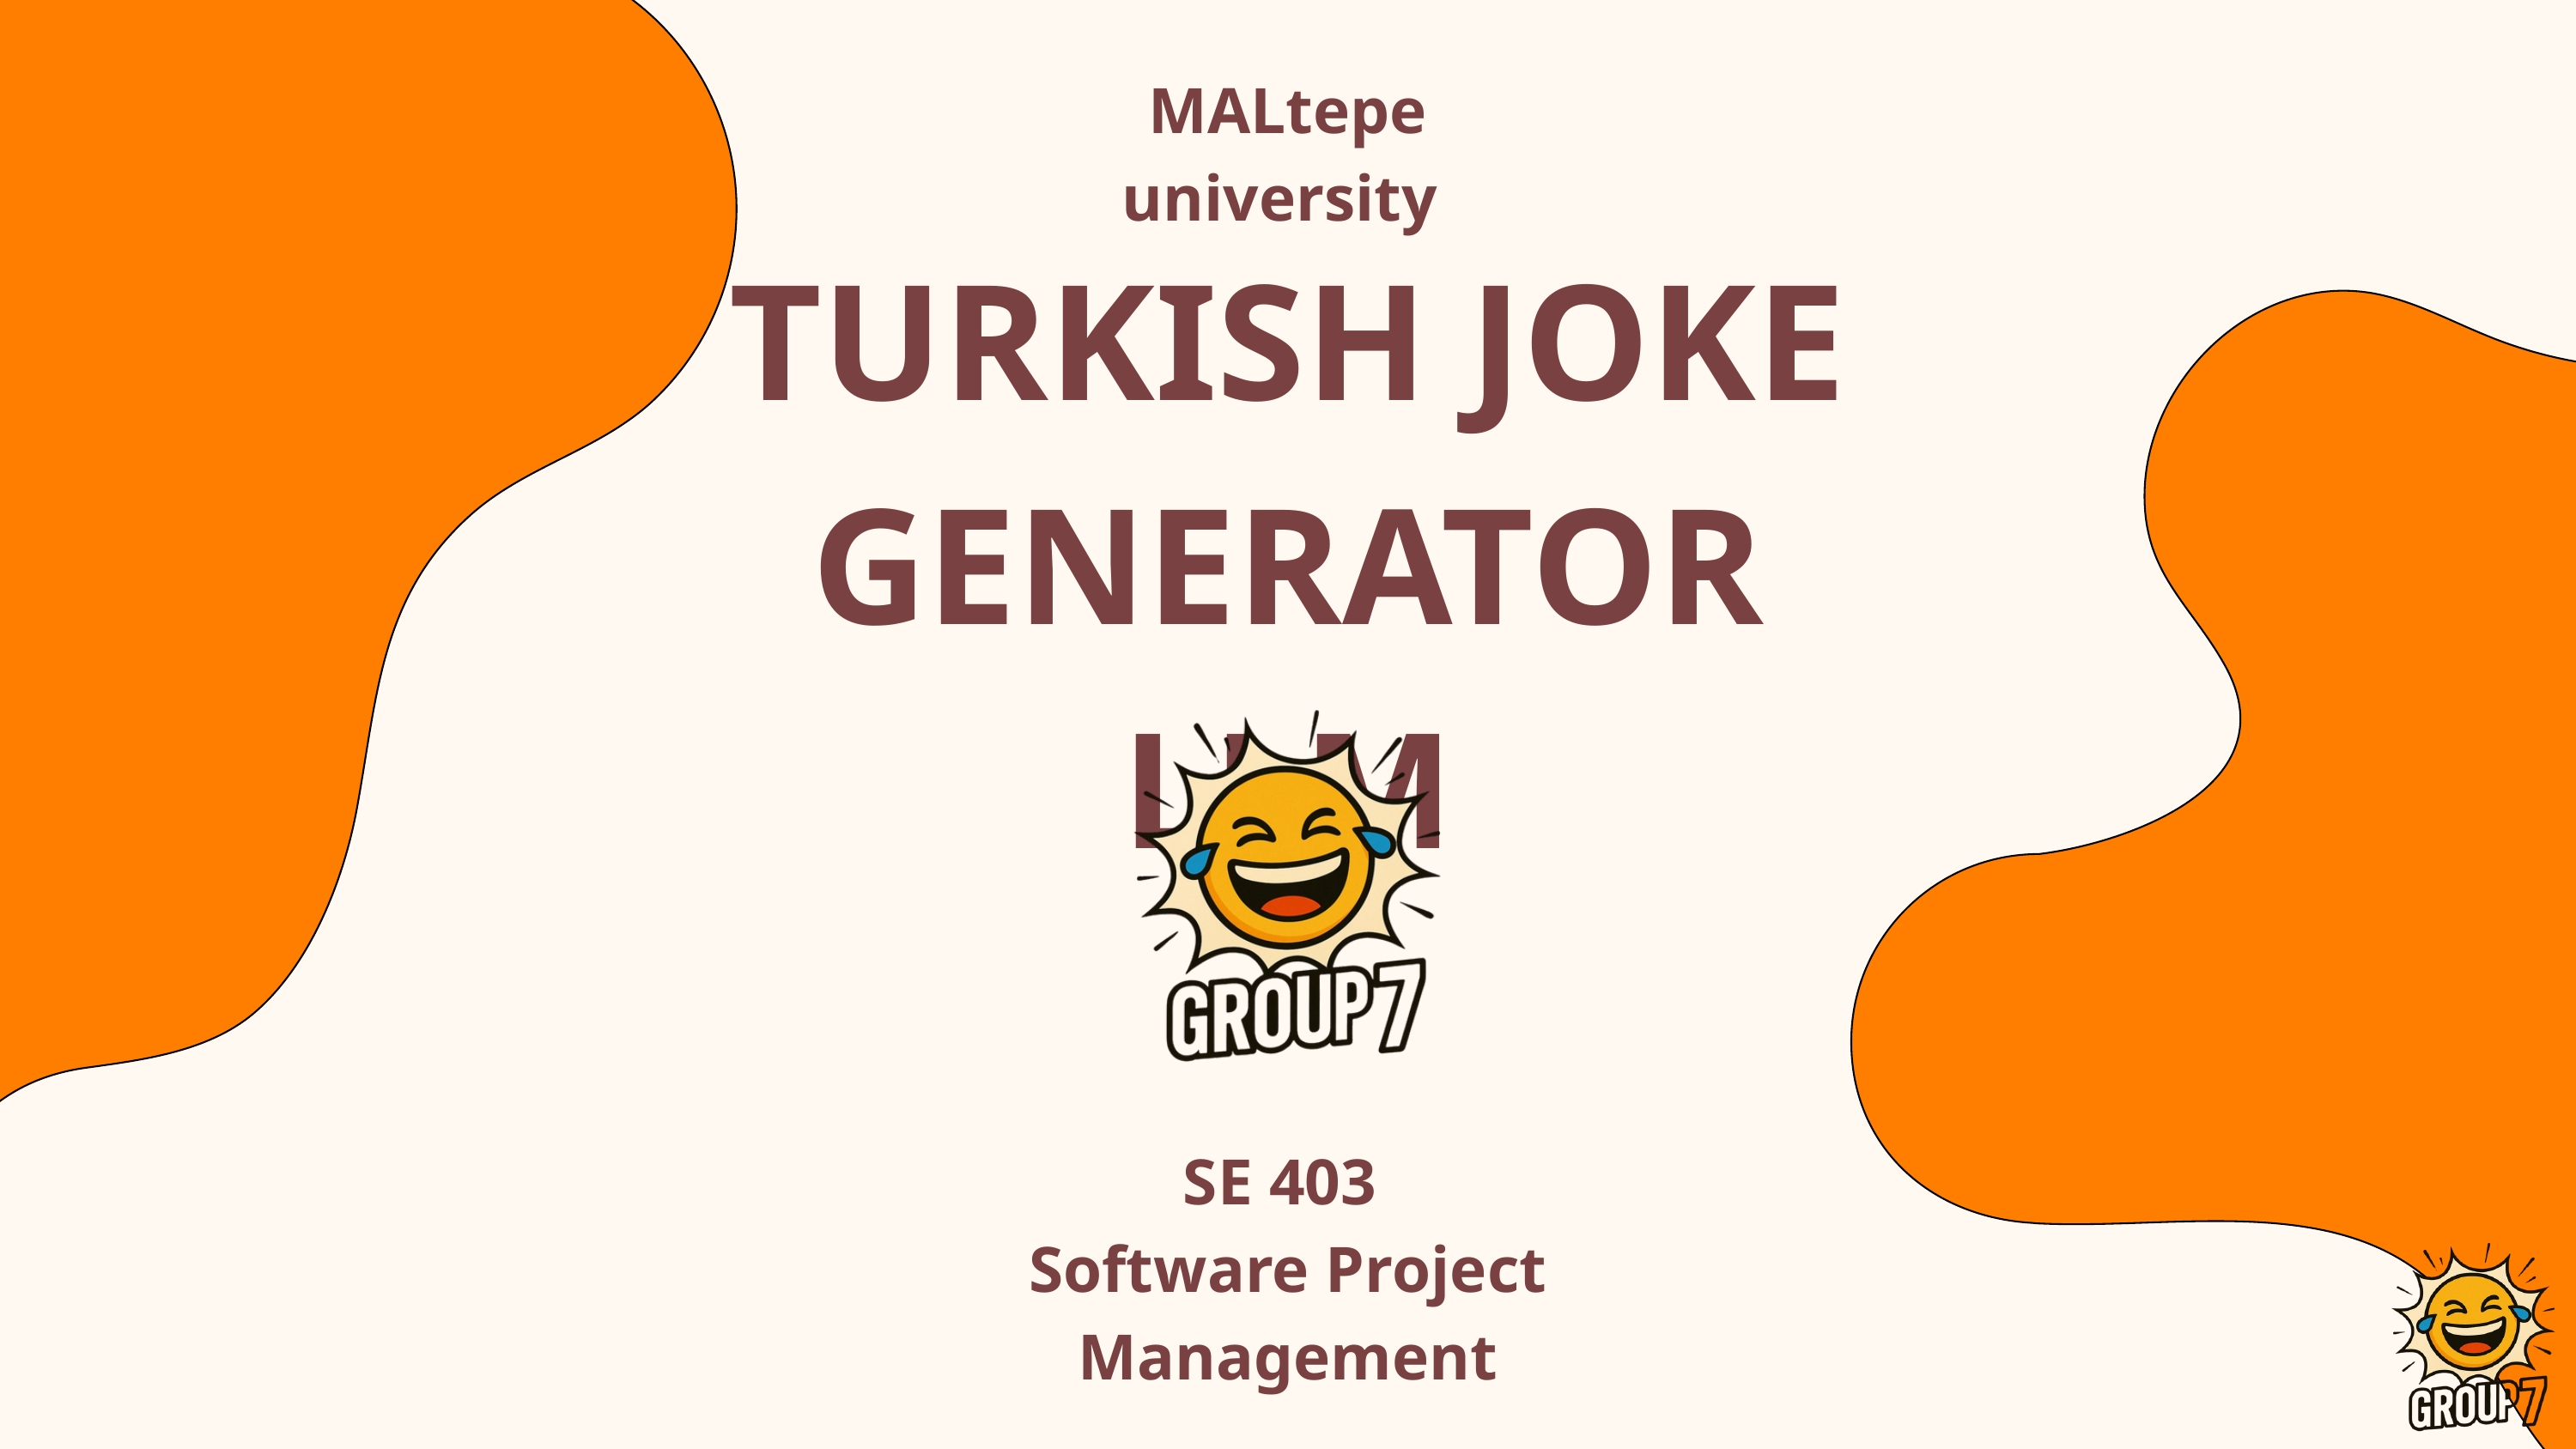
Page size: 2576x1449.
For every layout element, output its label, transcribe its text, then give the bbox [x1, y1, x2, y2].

text_box MALtepe university [1030, 58, 1546, 233]
text_box SE 403 Software Project Management [892, 1130, 1684, 1393]
text_box TURKISH JOKE GENERATOR LLM [701, 209, 1844, 881]
text_box [1096, 616, 1480, 1193]
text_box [0, 0, 696, 1345]
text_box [1850, 25, 2576, 1449]
